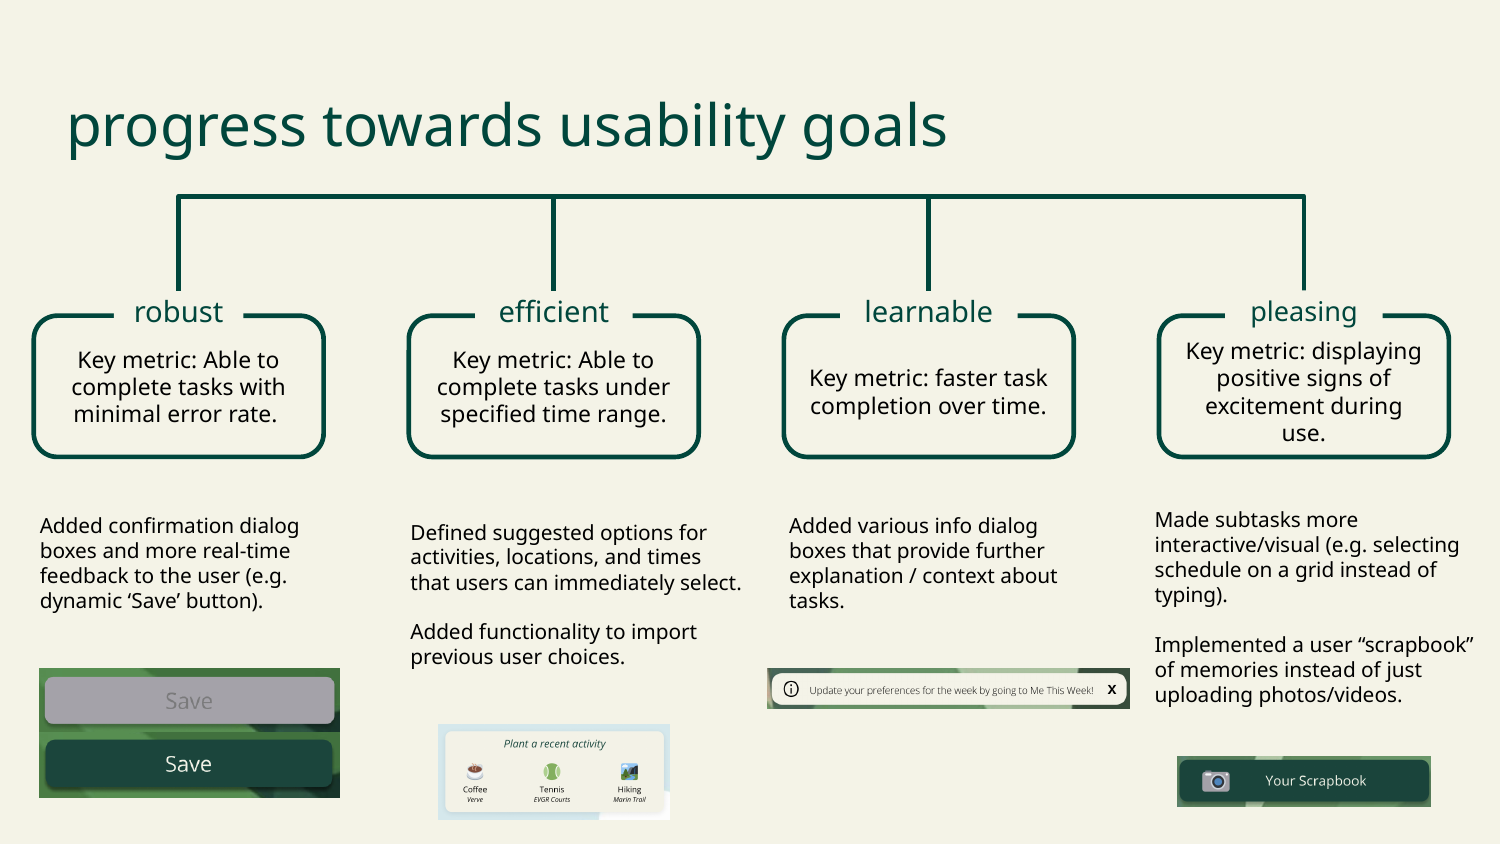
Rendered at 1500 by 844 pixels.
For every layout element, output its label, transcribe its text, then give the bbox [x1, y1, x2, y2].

text_box pleasing [1225, 290, 1383, 331]
picture [38, 668, 340, 799]
text_box Key metric: Able to complete tasks with minimal error rate. [33, 315, 324, 457]
text_box robust [113, 290, 244, 331]
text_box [553, 195, 927, 291]
text_box Key metric: displaying positive signs of excitement during use. [1158, 315, 1449, 457]
text_box efficient [475, 299, 633, 331]
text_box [178, 195, 552, 291]
picture [1176, 755, 1431, 808]
text_box Key metric: Able to complete tasks under specified time range. [408, 315, 699, 457]
title progress towards usability goals [51, 72, 1449, 167]
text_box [928, 195, 1305, 291]
text_box Added confirmation dialog boxes and more real-time feedback to the user (e.g. dynamic ‘Save’ button). [24, 469, 354, 656]
text_box Defined suggested options for activities, locations, and times that users can immediately select. Added functionality to import previous user choices. [395, 463, 758, 750]
text_box learnable [840, 299, 1018, 331]
text_box Key metric: faster task completion over time. [783, 315, 1074, 457]
text_box Made subtasks more interactive/visual (e.g. selecting schedule on a grid instead of typing). Implemented a user “scrapbook” of memories instead of just uploading photos/videos. [1139, 469, 1500, 744]
text_box Added various info dialog boxes that provide further explanation / context about tasks. [774, 469, 1103, 656]
picture [767, 667, 1130, 709]
picture [437, 724, 670, 820]
